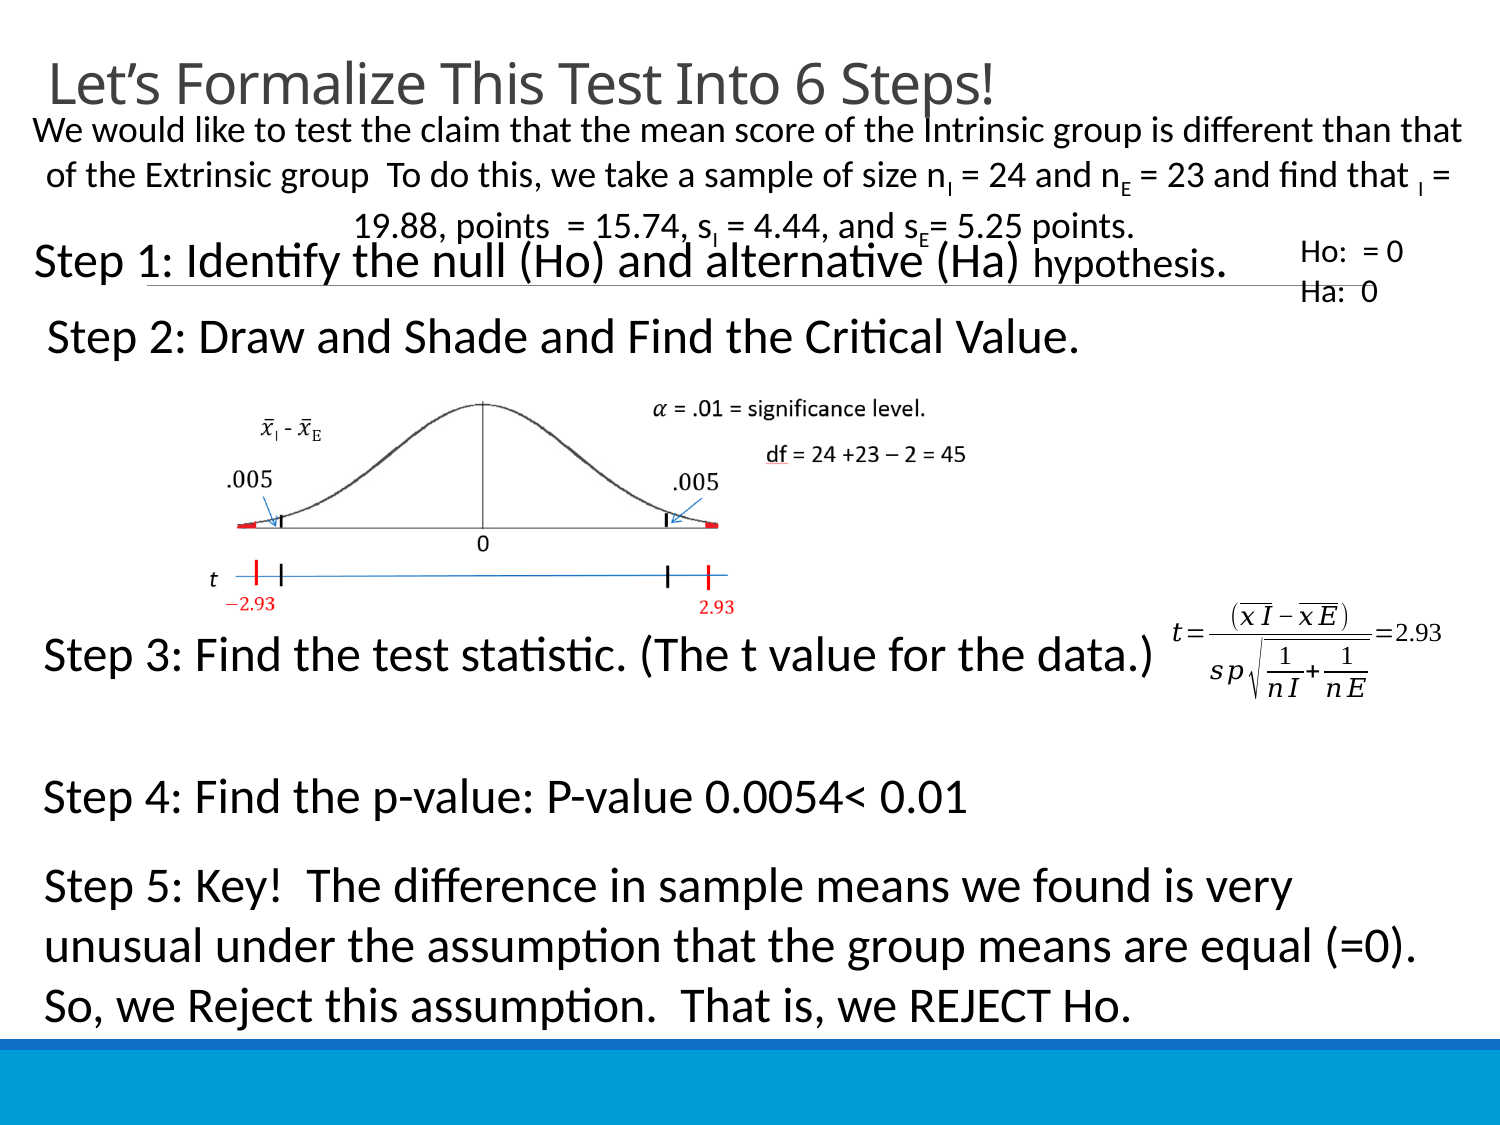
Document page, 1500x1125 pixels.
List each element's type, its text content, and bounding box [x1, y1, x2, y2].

text_box Step 2: Draw and Shade and Find the Critical Value. [32, 296, 1480, 371]
text_box Step 3: Find the test statistic. (The t value for the data.) [28, 614, 1476, 690]
picture [170, 364, 973, 634]
text_box Step 1: Identify the null (Ho) and alternative (Ha) hypothesis. [0, 219, 1274, 295]
title Let’s Formalize This Test Into 6 Steps! [32, 48, 1482, 124]
text_box Step 4: Find the p-value: P-value 0.0054< 0.01 [28, 755, 1469, 831]
